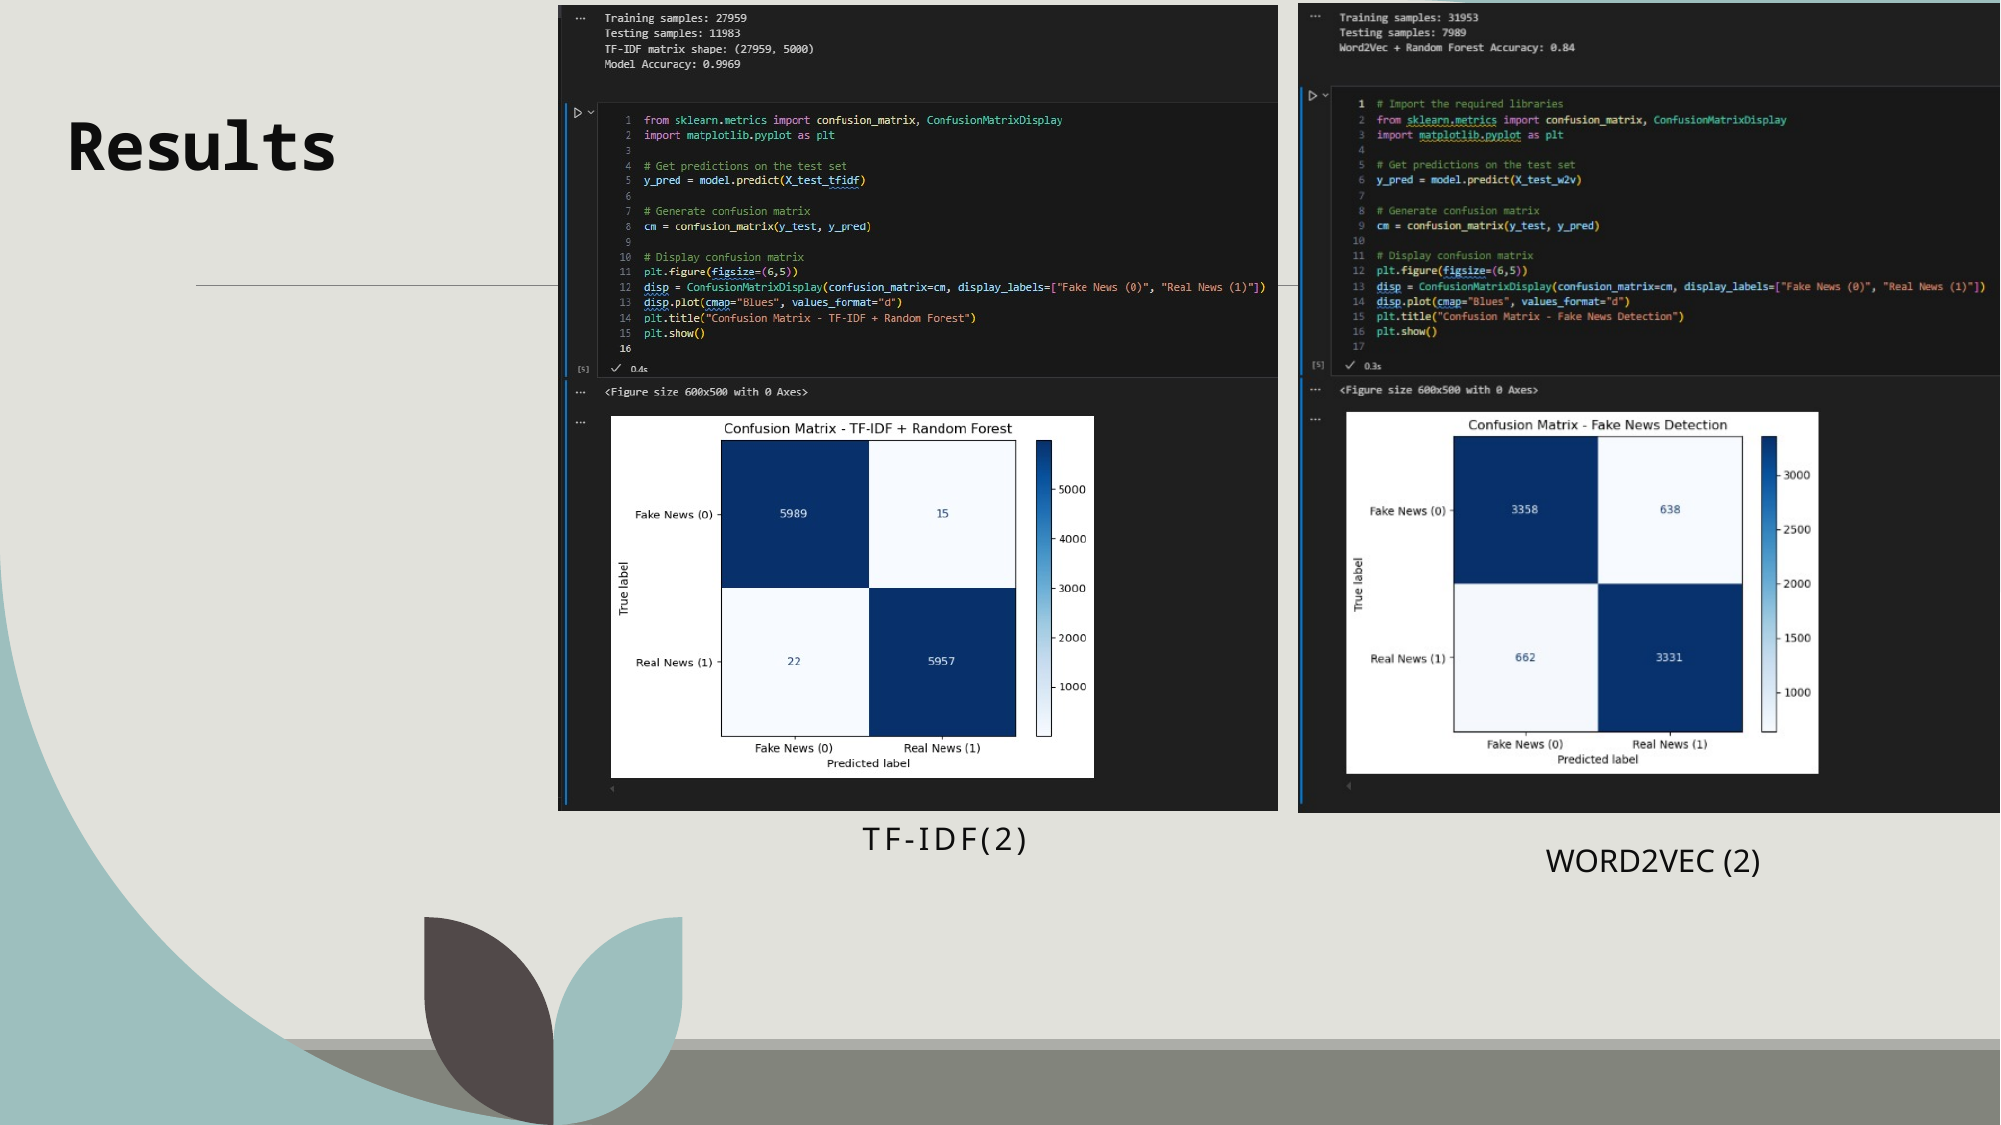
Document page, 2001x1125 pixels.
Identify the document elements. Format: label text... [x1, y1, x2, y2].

picture [557, 5, 1279, 812]
text_box WORD2VEC (2) [1530, 834, 1981, 887]
title Results [51, 108, 500, 308]
picture [1297, 2, 2000, 814]
text_box TF-IDF(2) [847, 820, 1166, 906]
